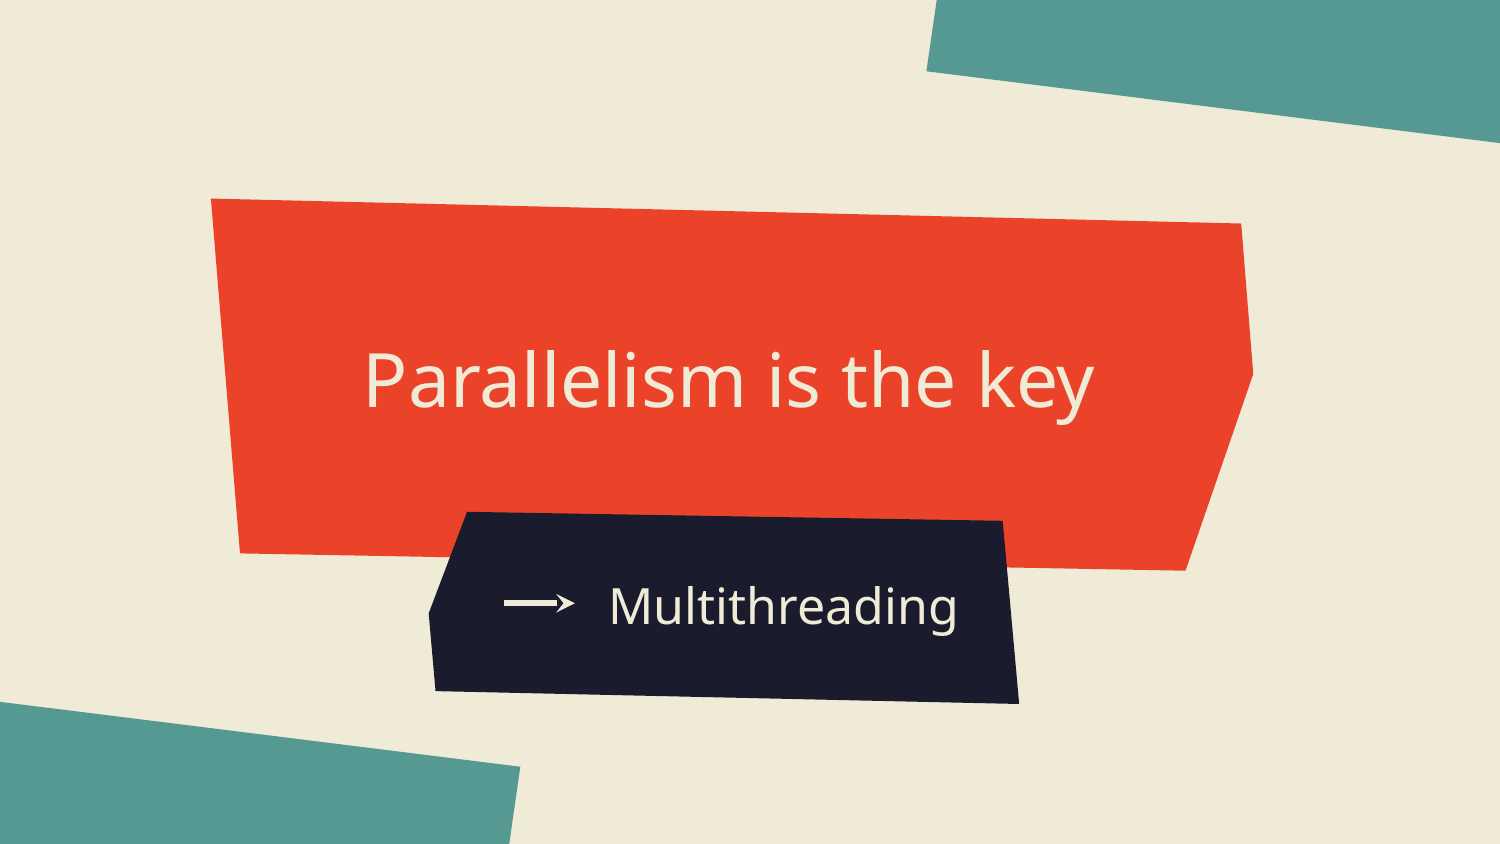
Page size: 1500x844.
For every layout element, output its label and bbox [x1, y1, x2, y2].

text_box [382, 511, 1185, 705]
text_box [926, 0, 1500, 144]
text_box [0, 701, 521, 844]
text_box [210, 198, 1254, 571]
